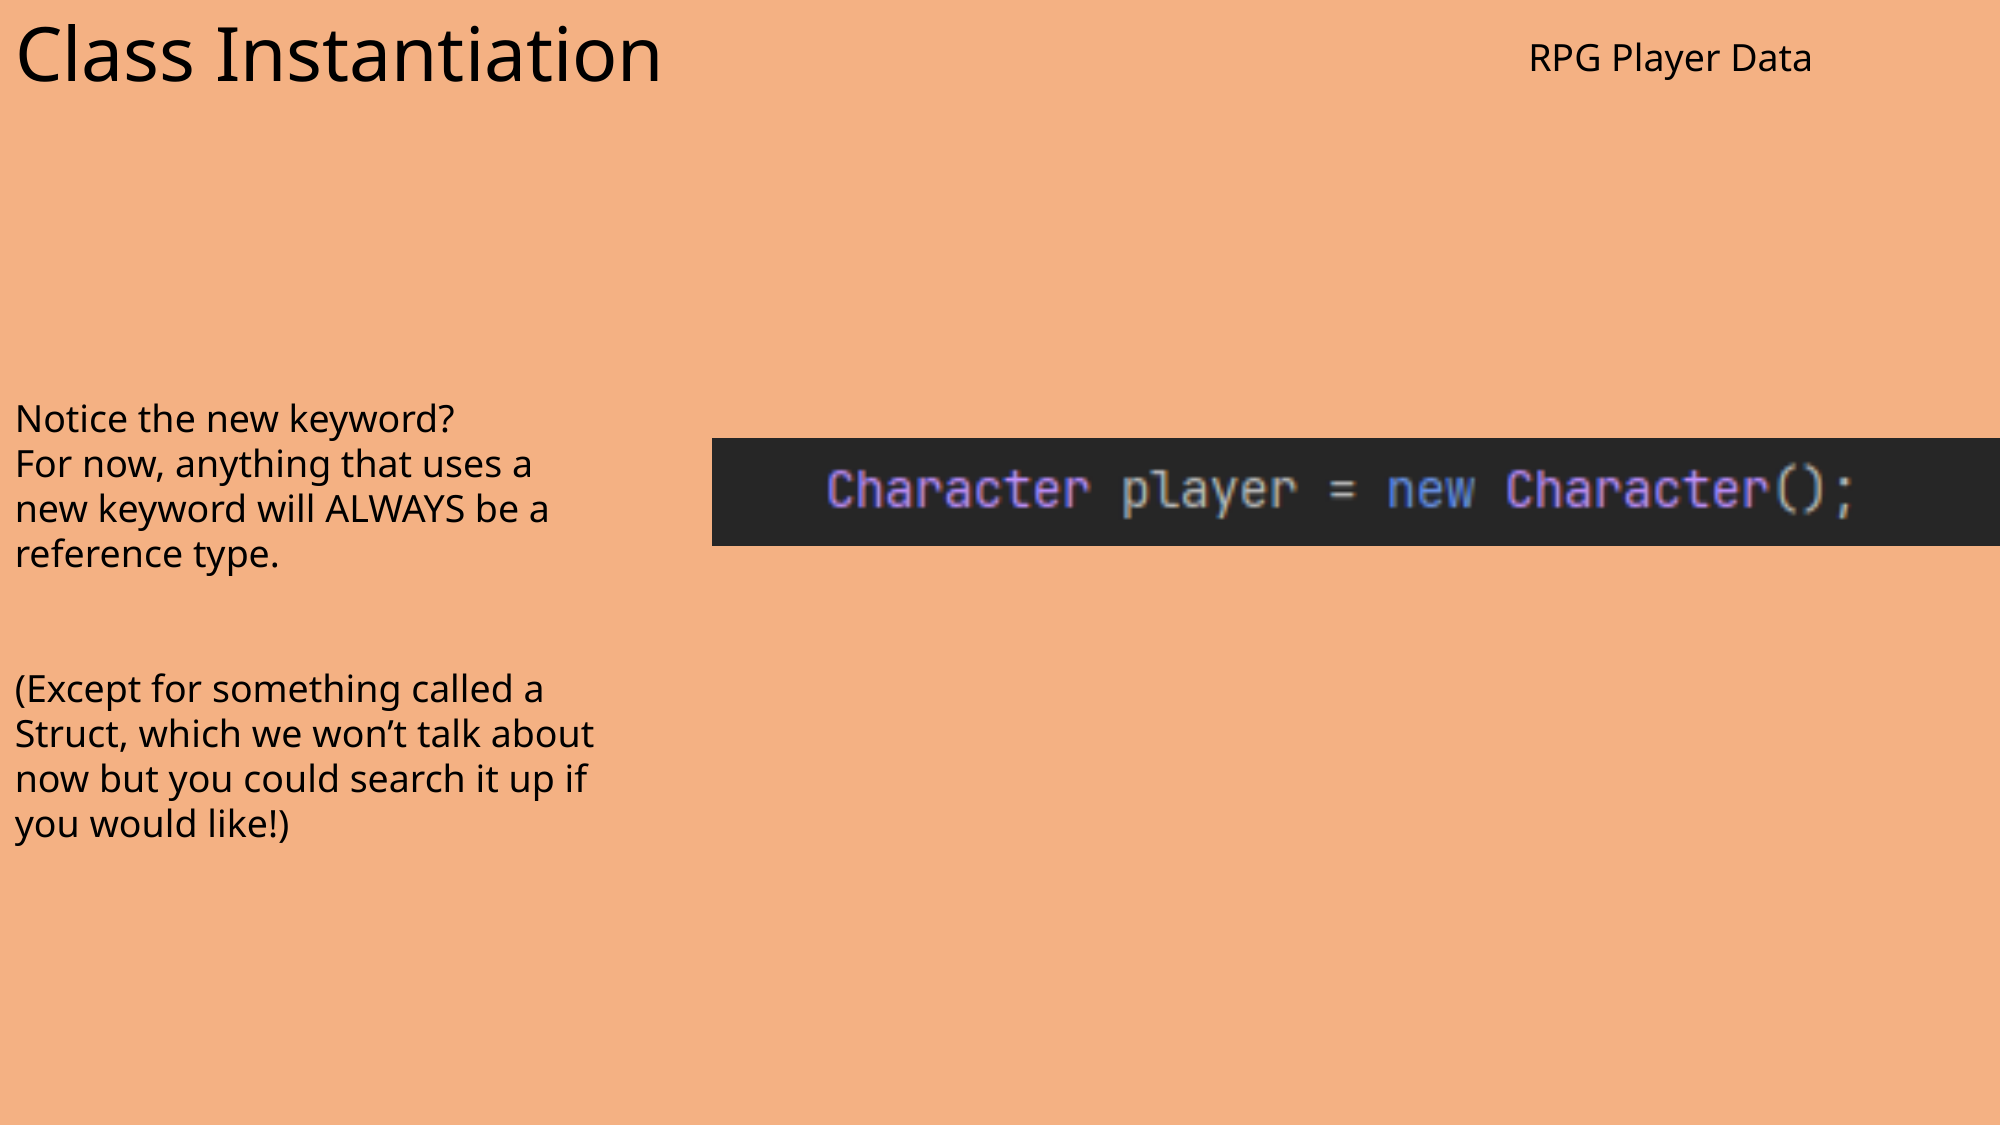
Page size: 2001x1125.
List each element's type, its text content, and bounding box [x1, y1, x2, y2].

text_box RPG Player Data [1513, 26, 2000, 87]
text_box Notice the new keyword? For now, anything that uses a new keyword will ALWAYS be a reference type. (Except for something called a Struct, which we won’t talk about now but you could search it up if you would like!) [0, 387, 625, 852]
picture [712, 438, 2000, 546]
title Class Instantiation [0, 0, 1670, 115]
